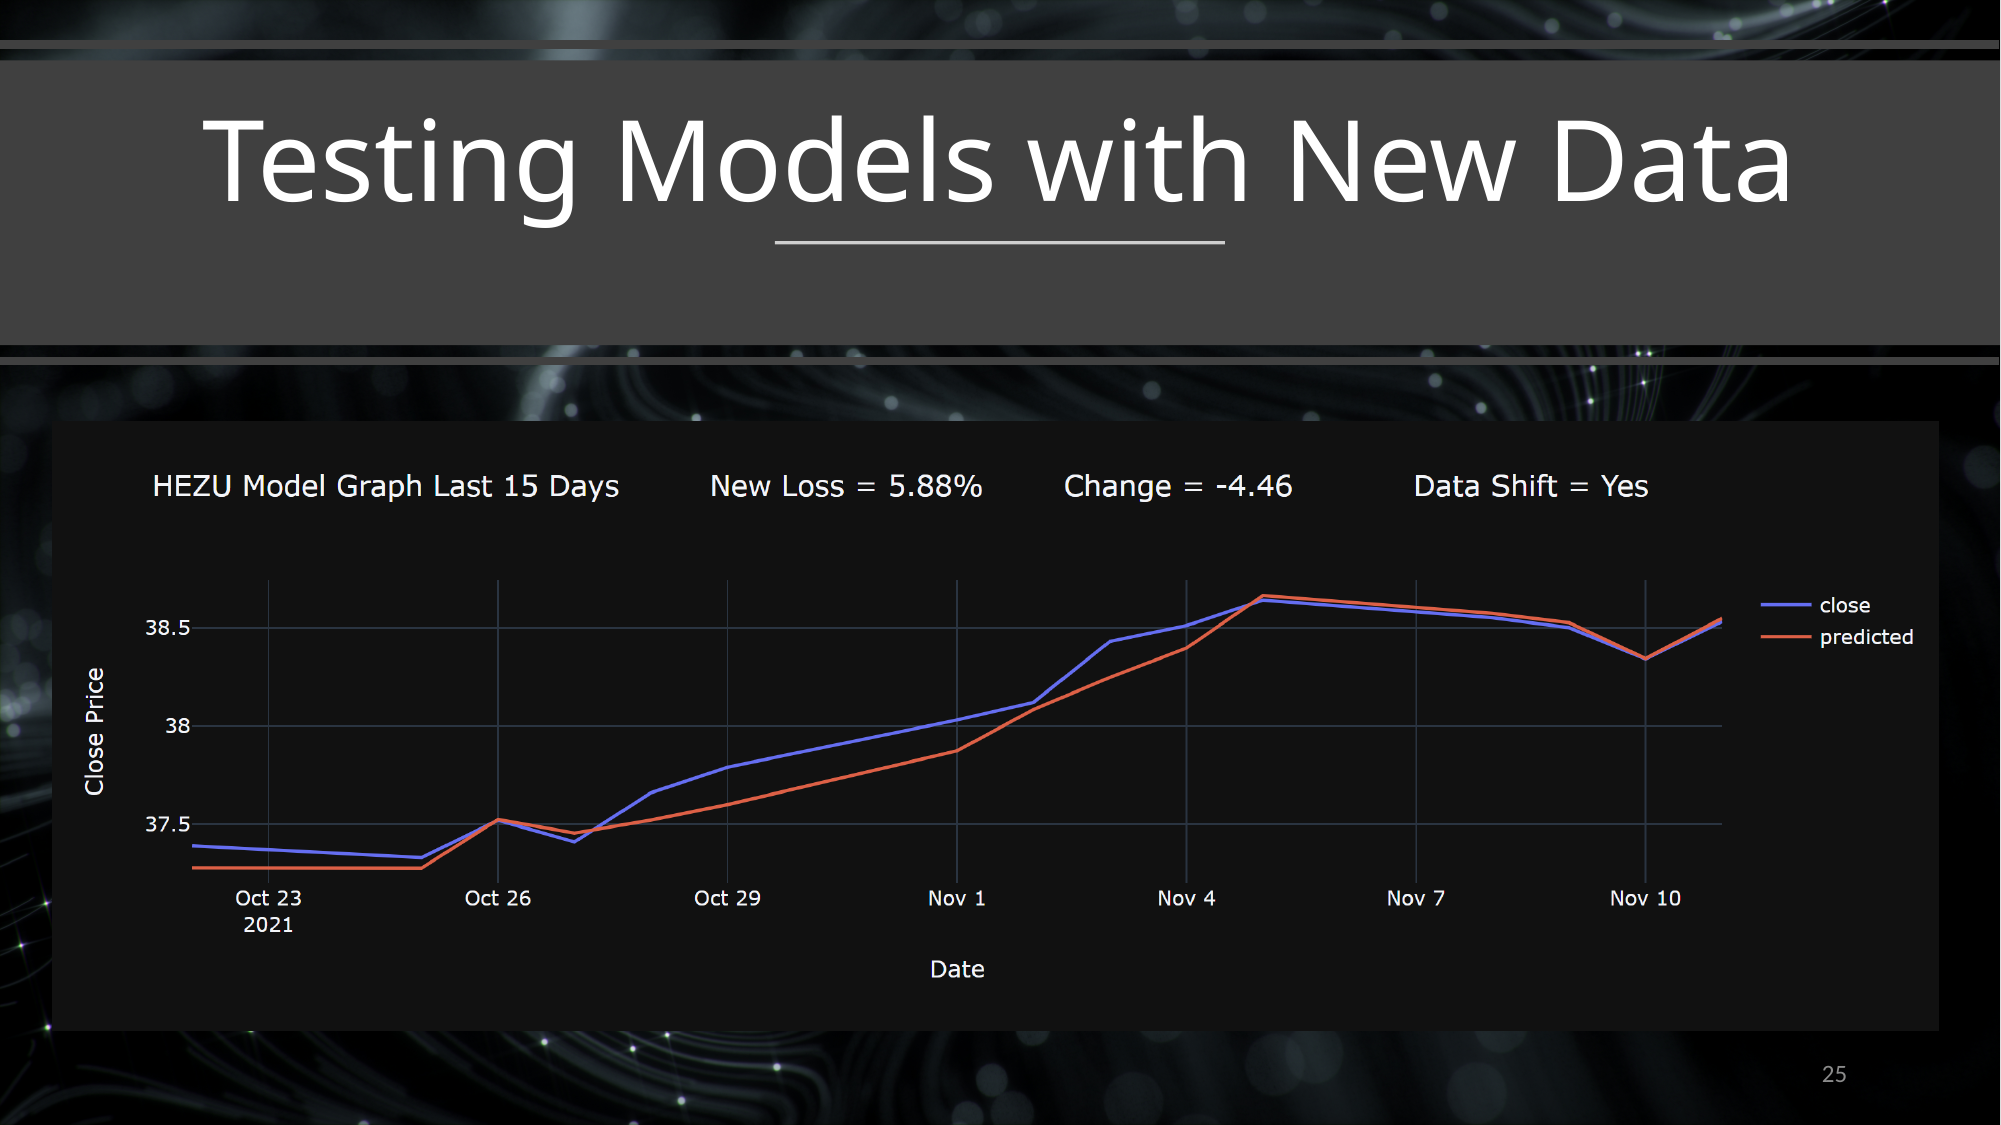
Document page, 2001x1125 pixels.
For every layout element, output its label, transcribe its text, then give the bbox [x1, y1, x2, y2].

picture [0, 0, 2001, 1125]
title Testing Models with New Data [86, 80, 1914, 233]
slide_number 25 [1412, 1042, 1863, 1103]
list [52, 421, 1939, 1031]
text_box [0, 59, 2000, 346]
